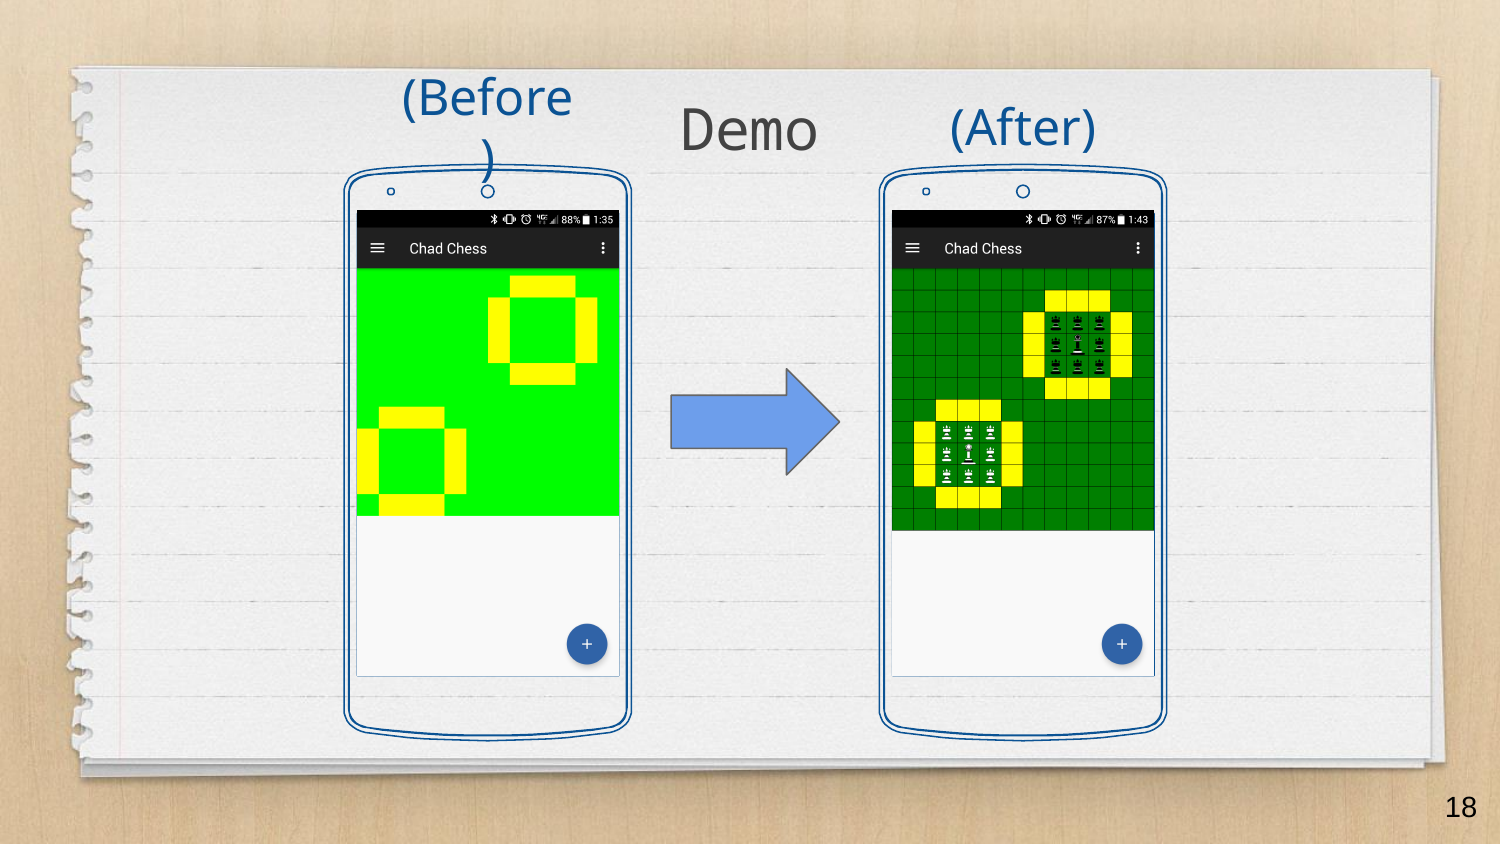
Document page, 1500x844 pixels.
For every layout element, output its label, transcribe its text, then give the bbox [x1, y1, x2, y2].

text_box (Before) [381, 68, 595, 184]
text_box [671, 368, 840, 475]
slide_number ‹#› [1429, 767, 1500, 844]
title Demo [602, 100, 897, 178]
text_box [879, 173, 1167, 741]
picture [0, 0, 1500, 844]
text_box [344, 168, 632, 741]
text_box (After) [892, 68, 1154, 184]
